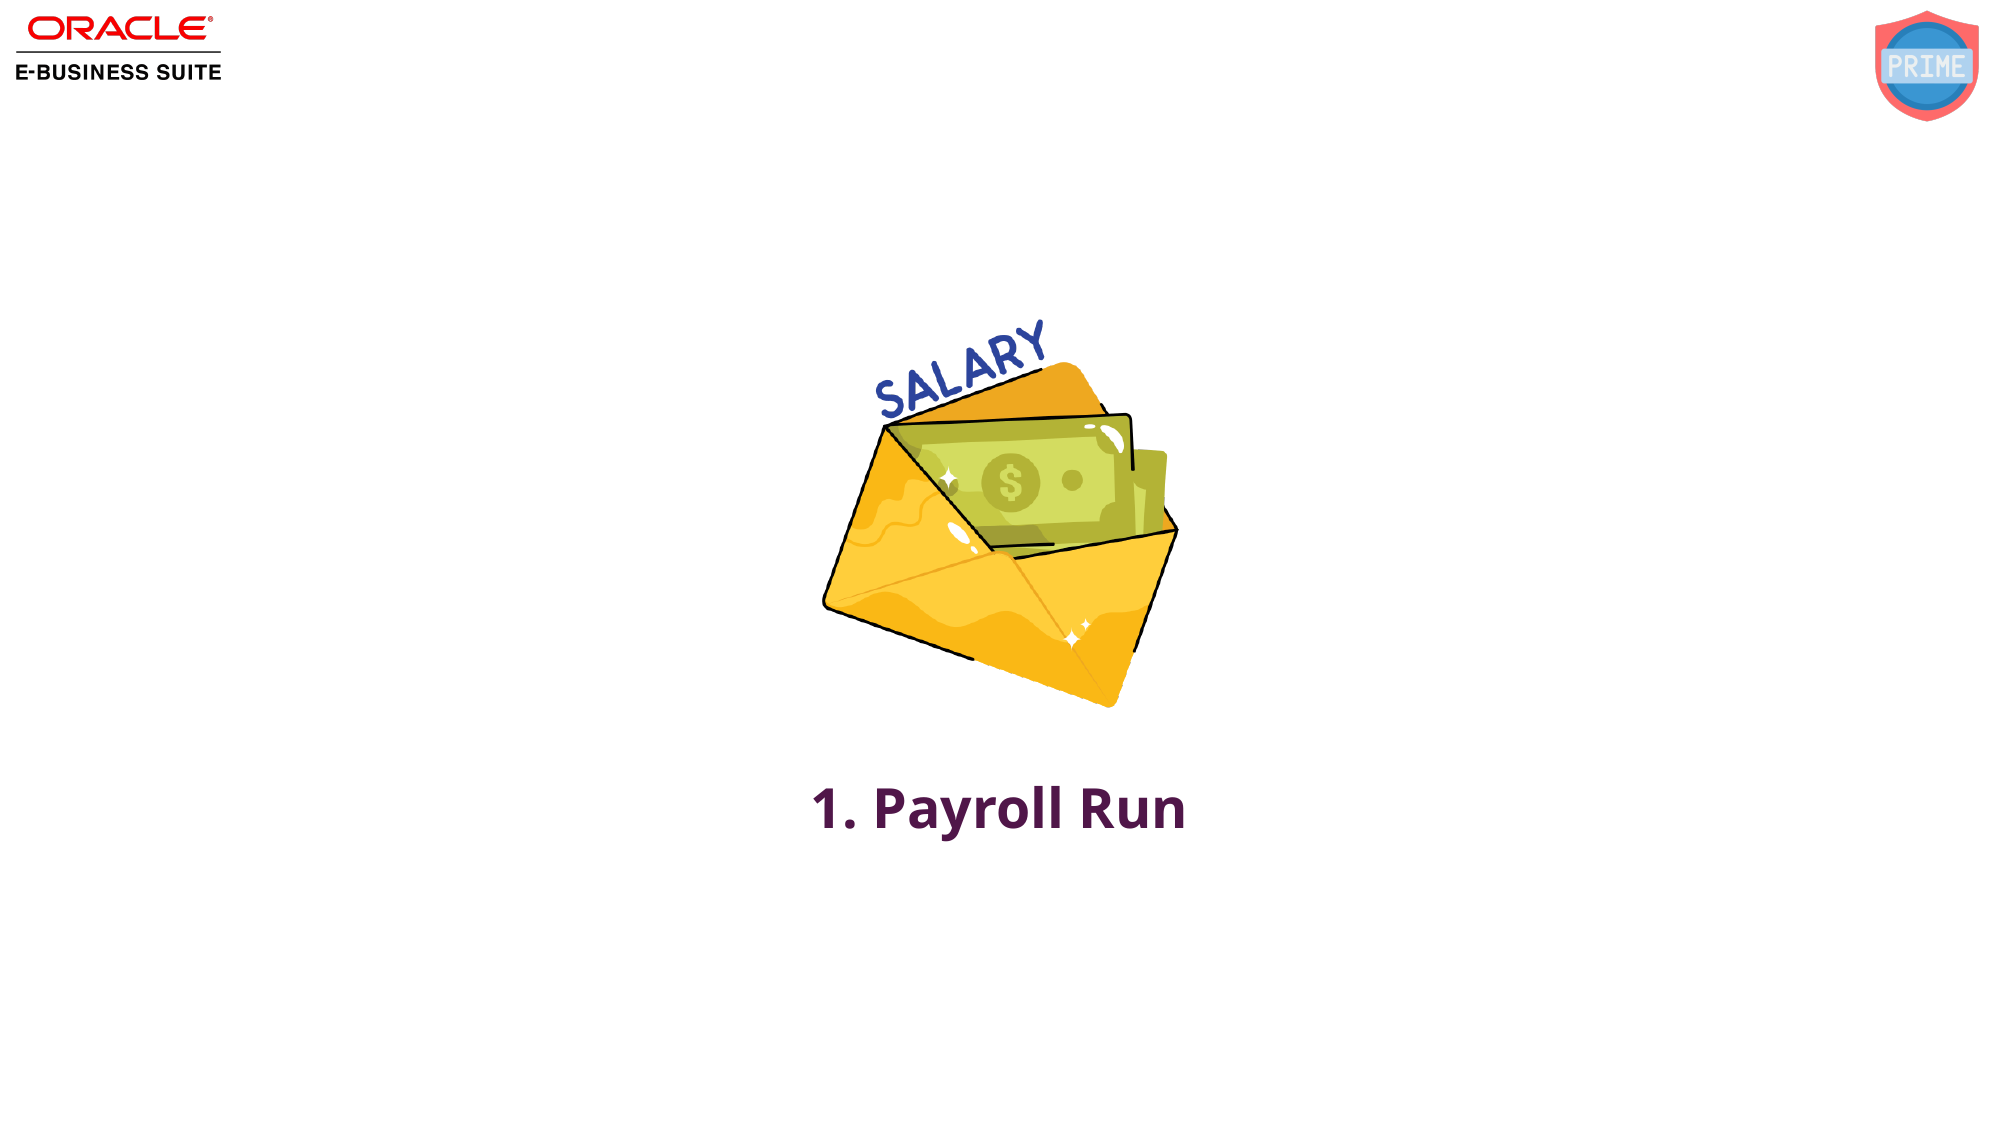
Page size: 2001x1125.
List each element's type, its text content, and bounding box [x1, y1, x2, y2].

picture [16, 15, 222, 81]
picture [1868, 7, 1986, 125]
picture [793, 306, 1207, 720]
text_box 1. Payroll Run [157, 766, 1843, 840]
